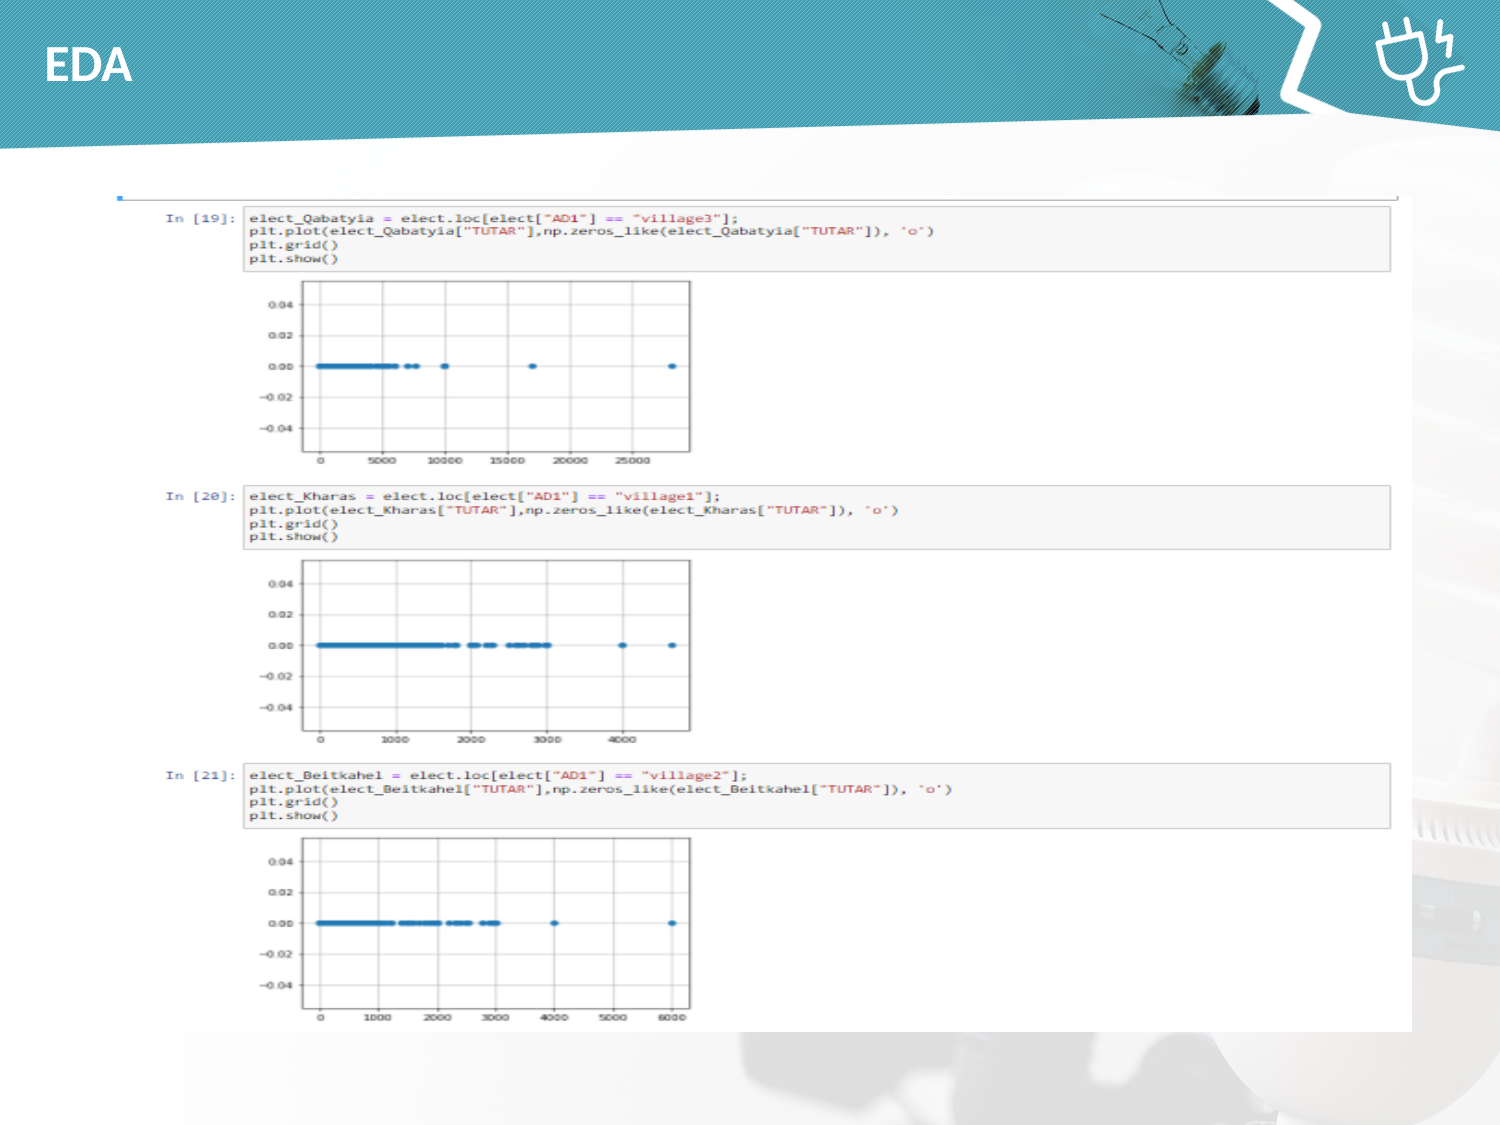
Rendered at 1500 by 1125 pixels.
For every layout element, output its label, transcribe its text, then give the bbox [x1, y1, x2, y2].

title EDA [29, 0, 1287, 127]
picture [0, 0, 1500, 1125]
